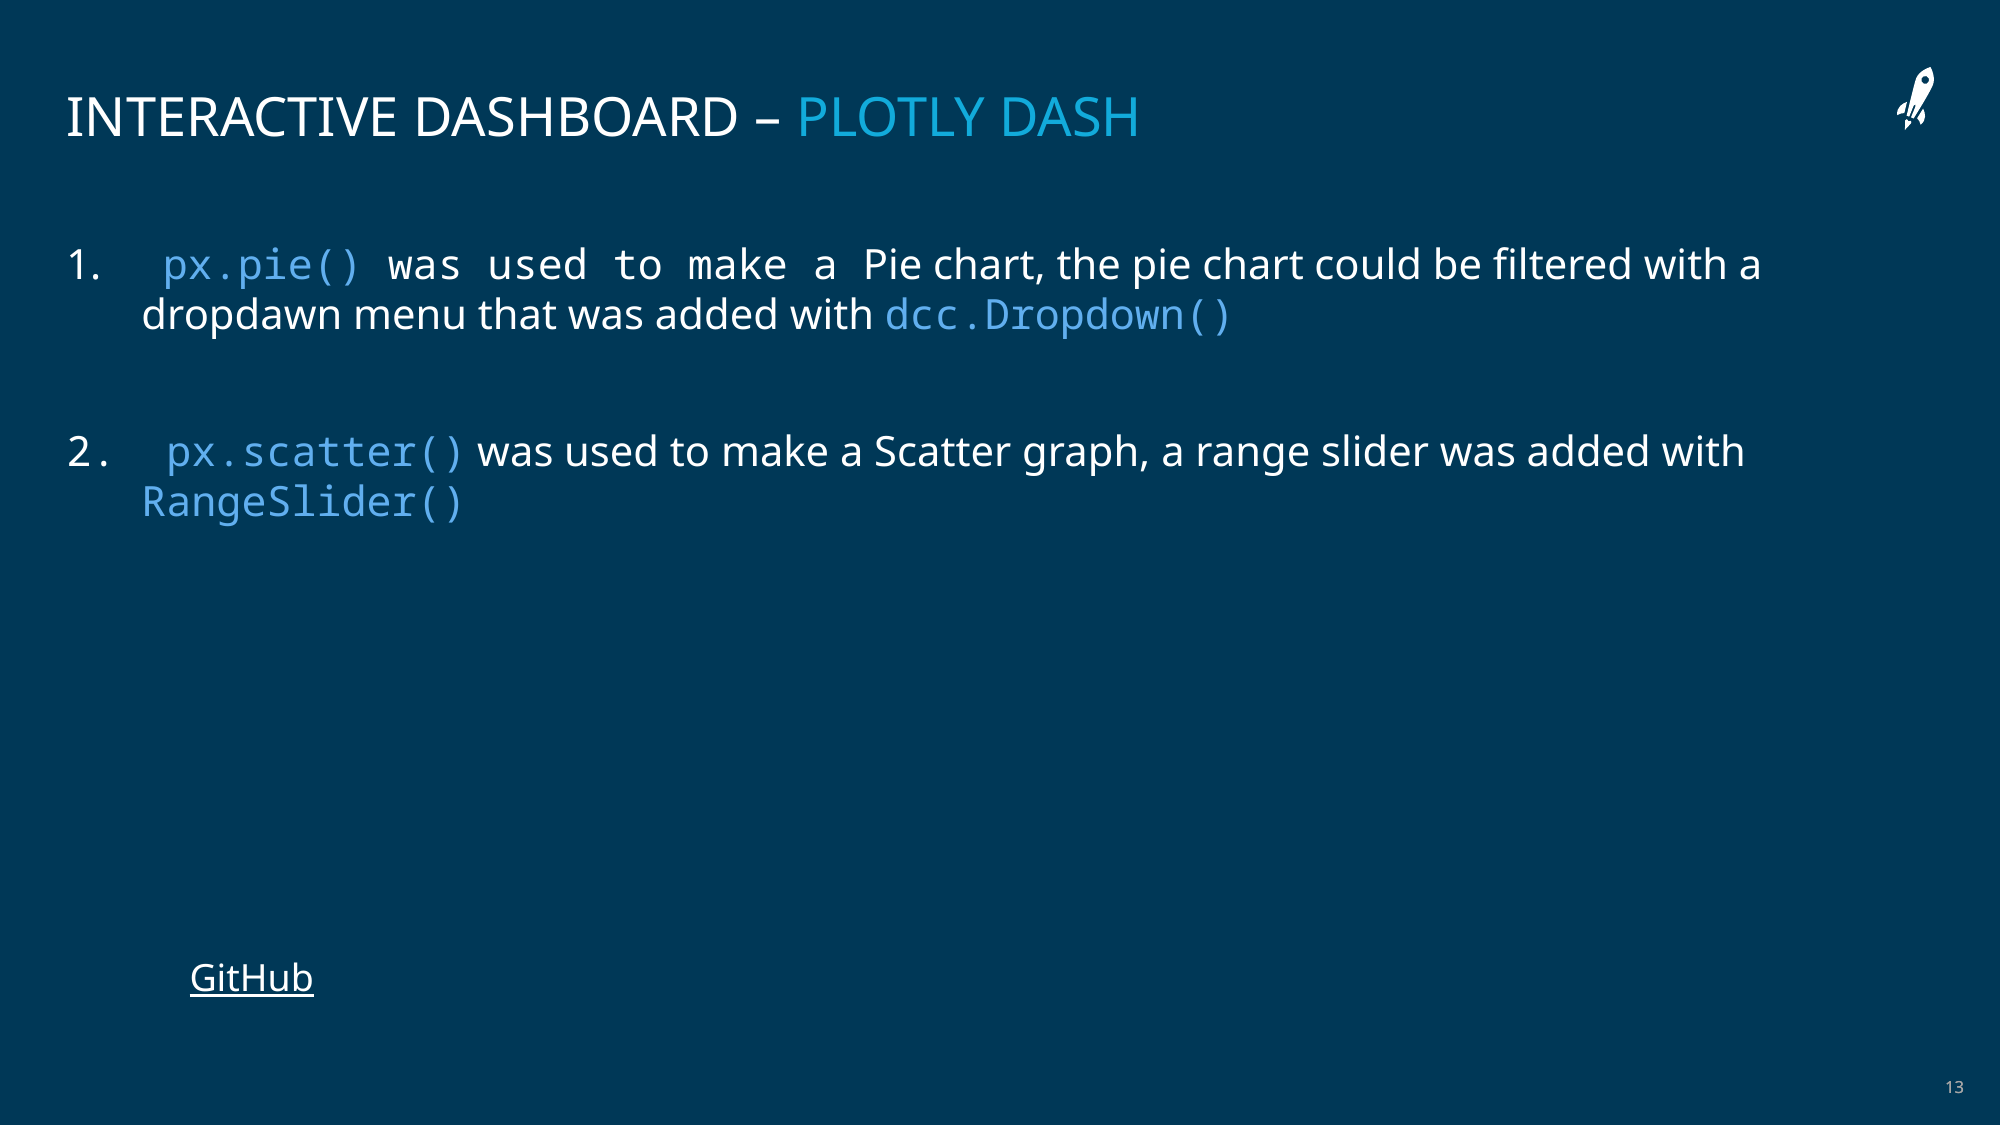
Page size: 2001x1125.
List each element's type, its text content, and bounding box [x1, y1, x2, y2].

list px.pie() was used to make a Pie chart, the pie chart could be filtered with a dropdawn menu that was added with dcc.Dropdown() px.scatter() was used to make a Scatter graph, a range slider was added with RangeSlider() [66, 237, 1938, 1050]
text_box GitHub [174, 946, 376, 1013]
title Interactive dashboard – plotly dash [66, 30, 1863, 149]
